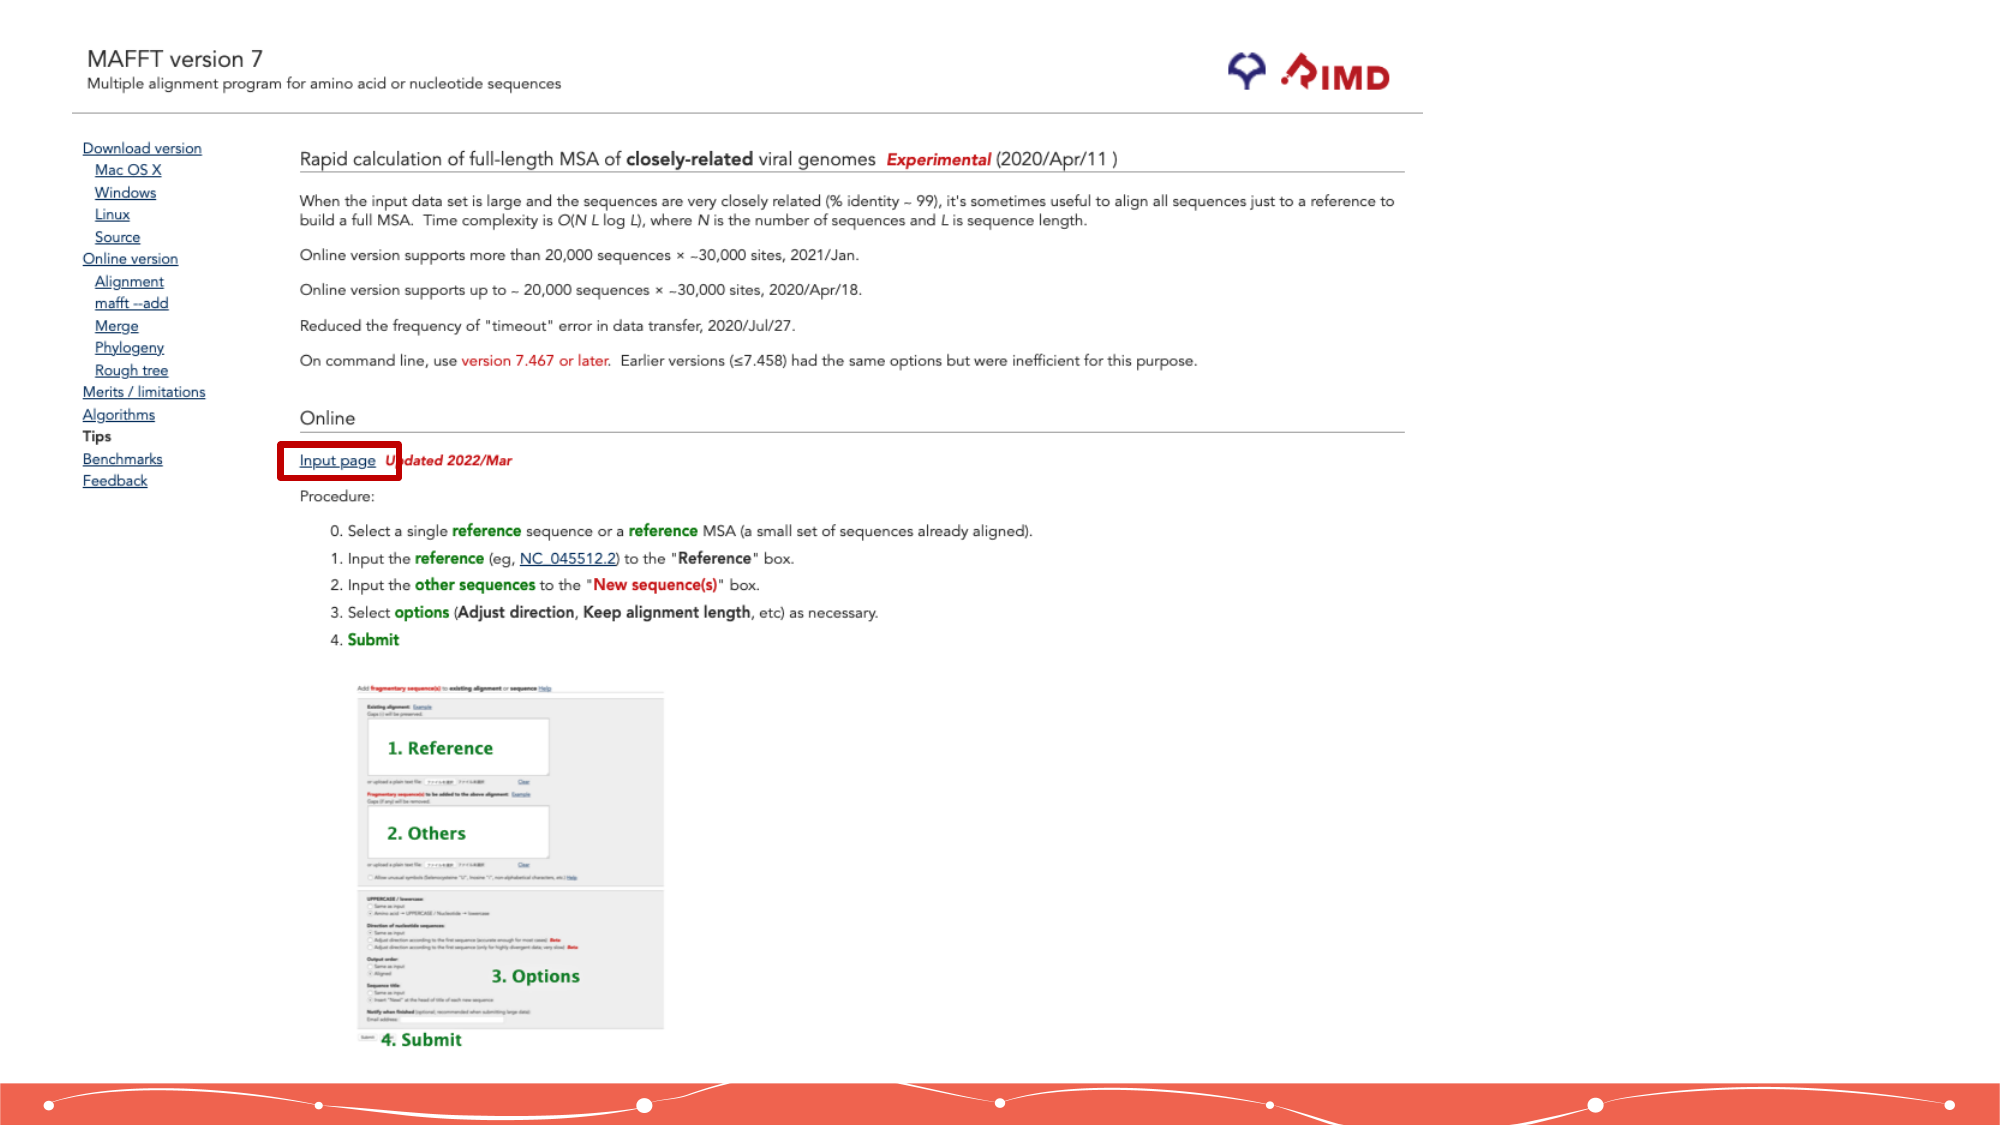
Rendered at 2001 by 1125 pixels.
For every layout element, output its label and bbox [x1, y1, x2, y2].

picture [72, 36, 1423, 1052]
picture [0, 1083, 2000, 1125]
